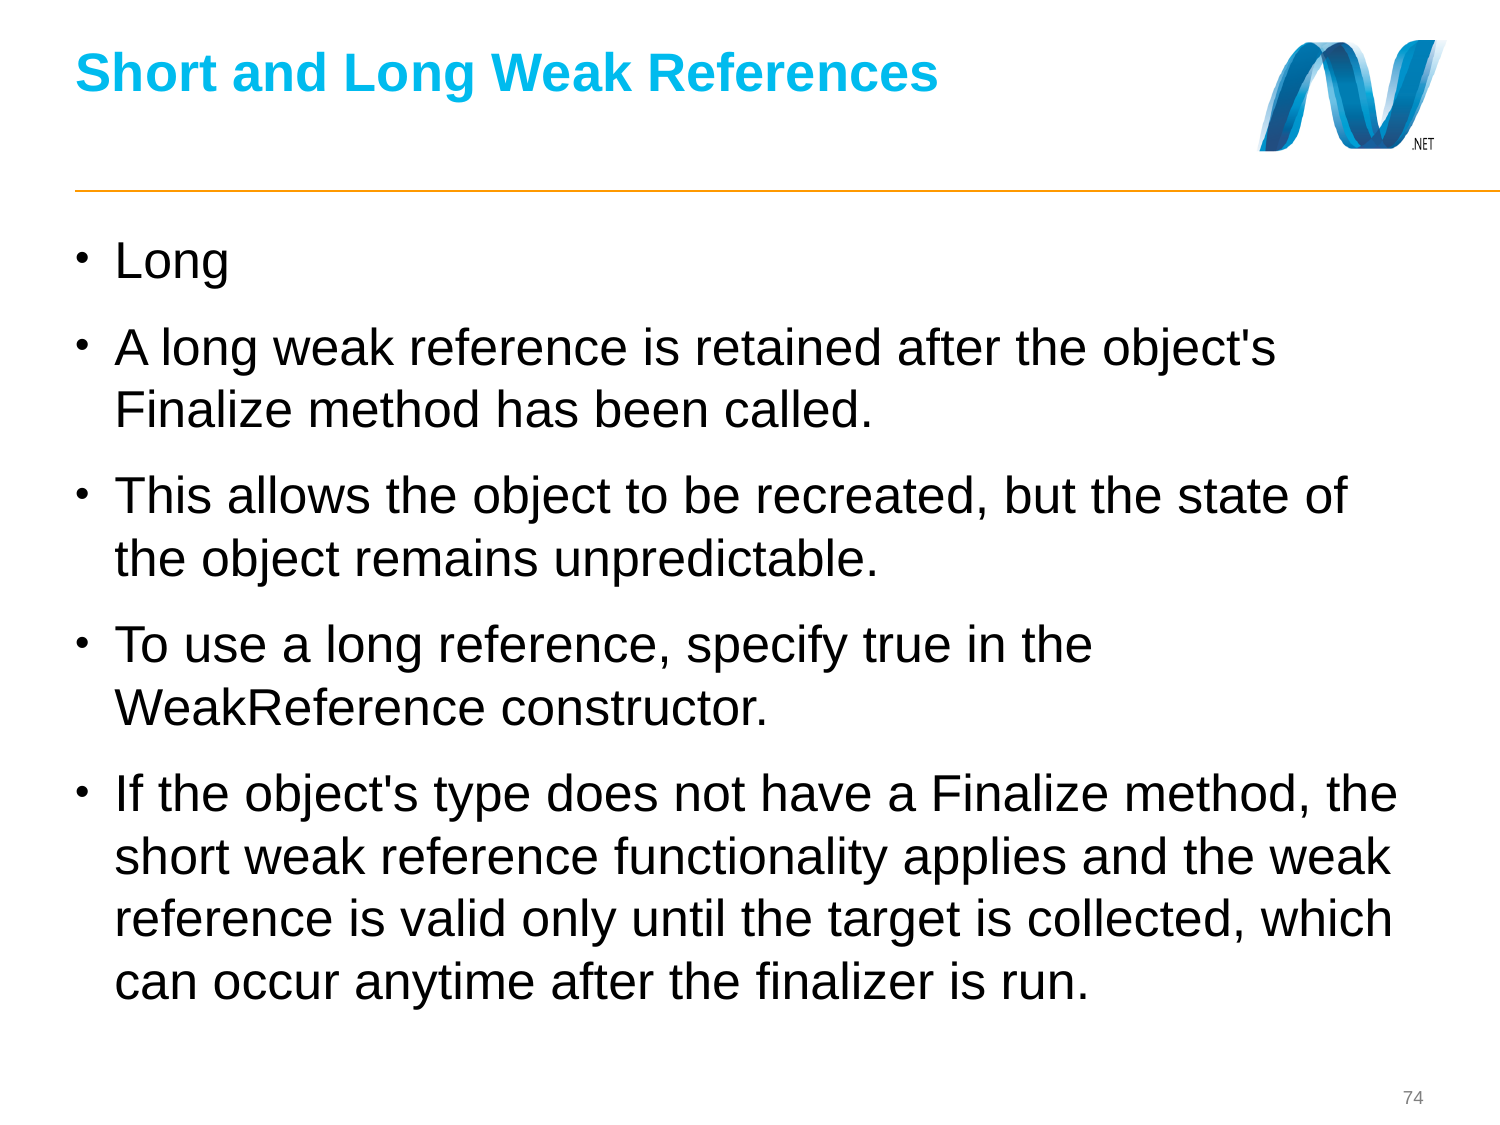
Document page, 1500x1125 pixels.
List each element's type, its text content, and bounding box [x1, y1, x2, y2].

title Short and Long Weak References [75, 27, 1422, 157]
picture [1253, 26, 1450, 177]
list Long A long weak reference is retained after the object's Finalize method has been called. This allows the object to be recreated, but the state of the object remains unpredictable. To use a long reference, specify true in the WeakReference constructor. If the object's type does not have a Finalize method, the short weak reference functionality applies and the weak reference is valid only until the target is collected, which can occur anytime after the finalizer is run. [75, 226, 1425, 1018]
